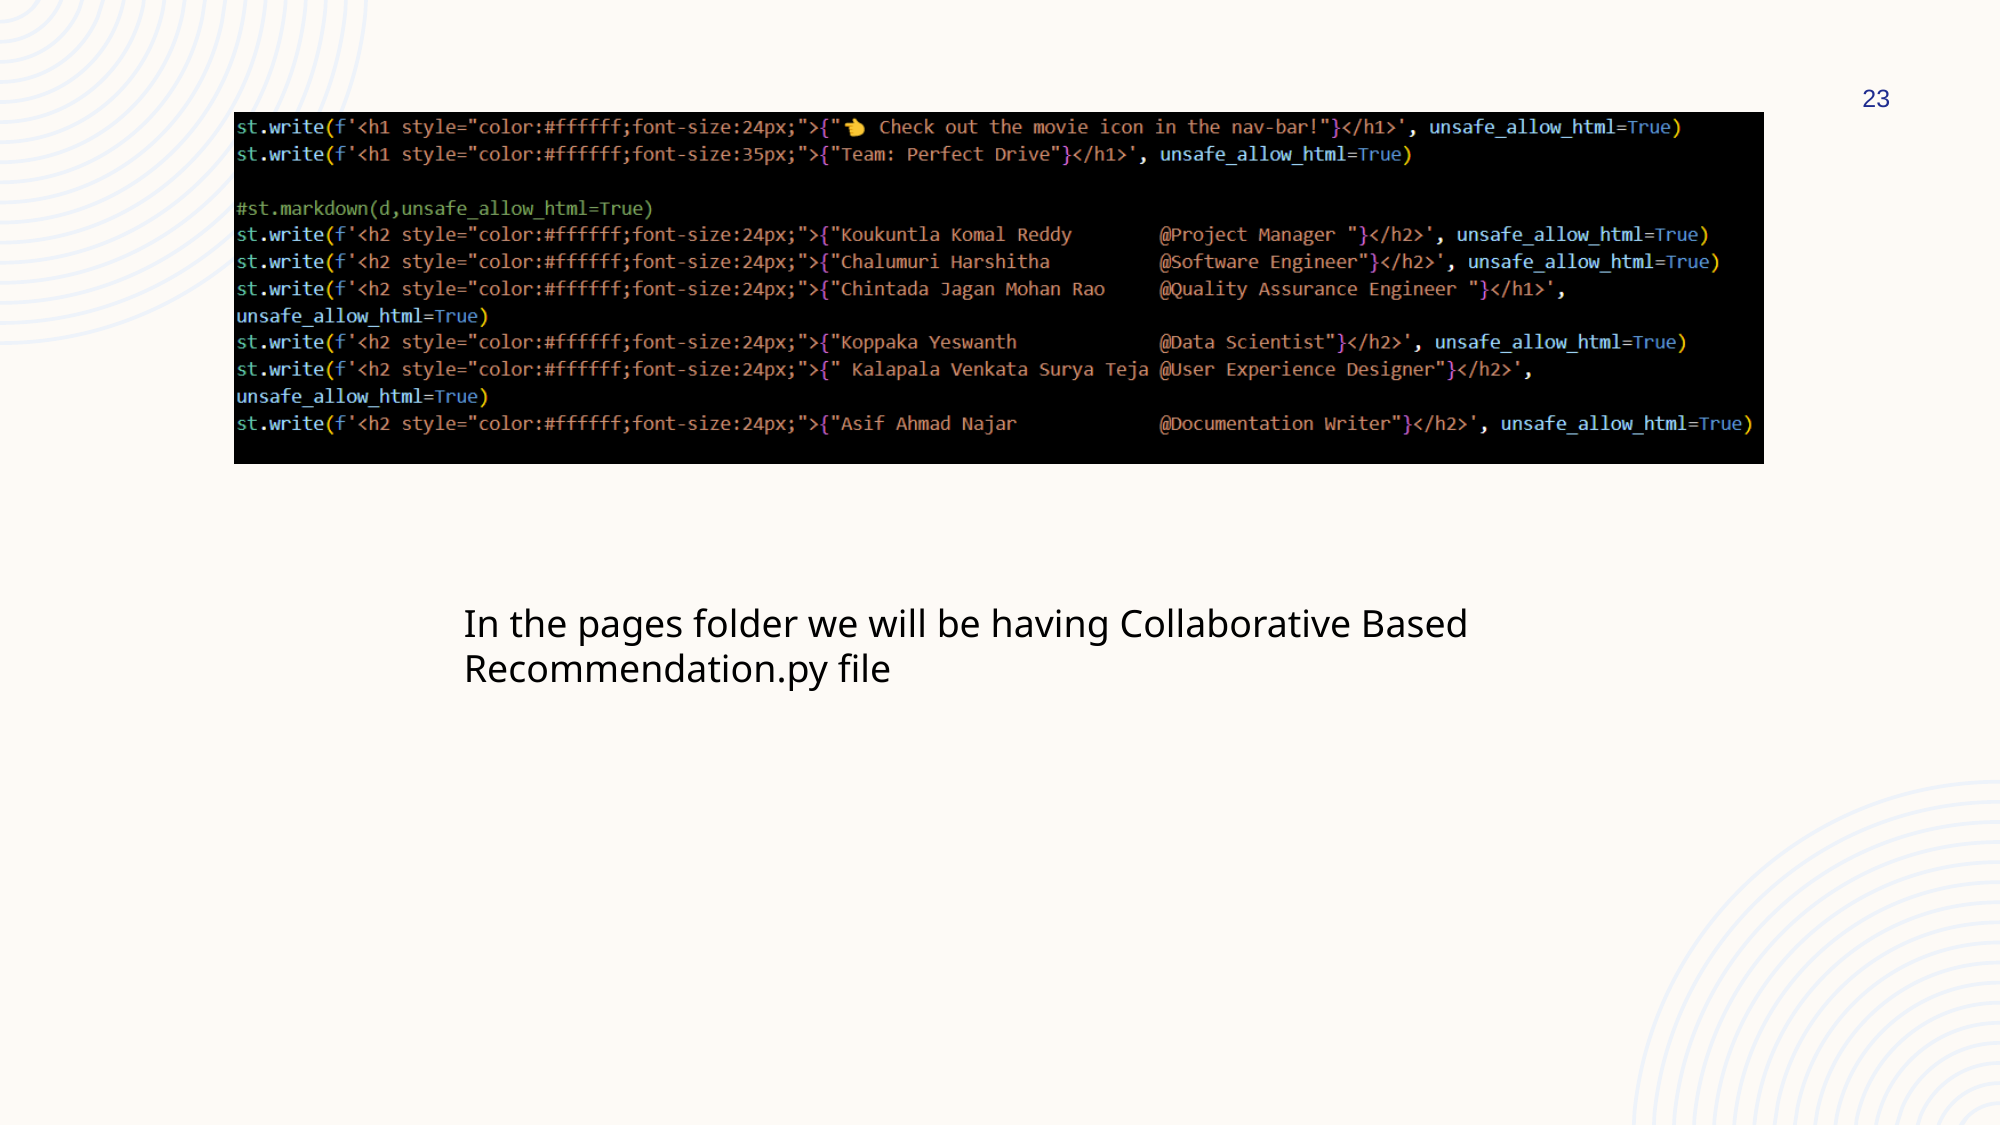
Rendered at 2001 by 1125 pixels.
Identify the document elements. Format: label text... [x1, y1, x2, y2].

picture [234, 112, 1764, 464]
slide_number 23 [1795, 75, 1958, 120]
text_box In the pages folder we will be having Collaborative Based Recommendation.py file [449, 592, 1605, 698]
